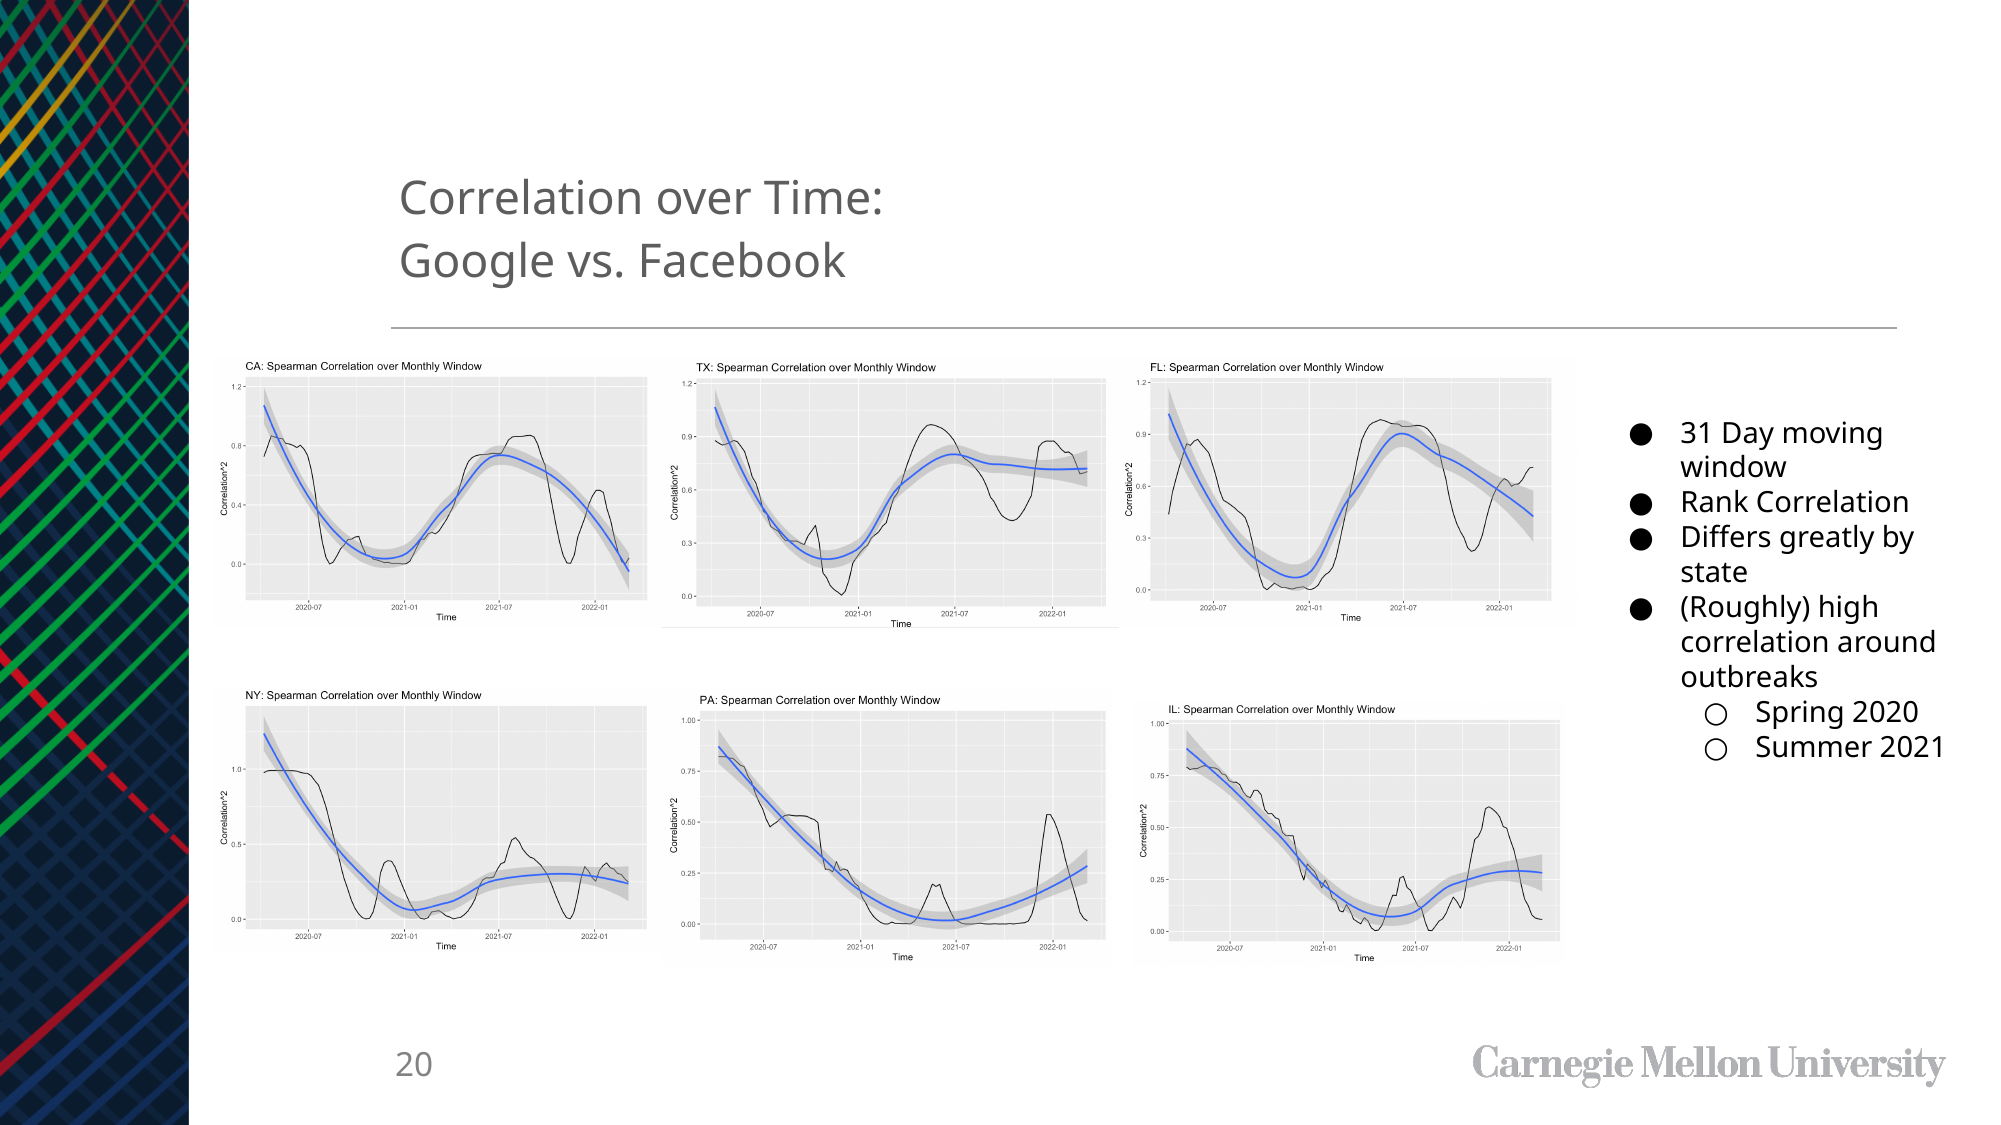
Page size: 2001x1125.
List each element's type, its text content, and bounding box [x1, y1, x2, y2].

picture [212, 356, 1578, 629]
picture [0, 0, 188, 1125]
slide_number ‹#› [383, 961, 441, 1125]
list Correlation over Time: Google vs. Facebook [391, 166, 1357, 296]
picture [1473, 1045, 1946, 1088]
picture [1132, 702, 1565, 966]
text_box 31 Day moving window Rank Correlation Differs greatly by state (Roughly) high correlation around outbreaks Spring 2020 Summer 2021 [1590, 398, 2000, 779]
picture [212, 688, 1113, 968]
